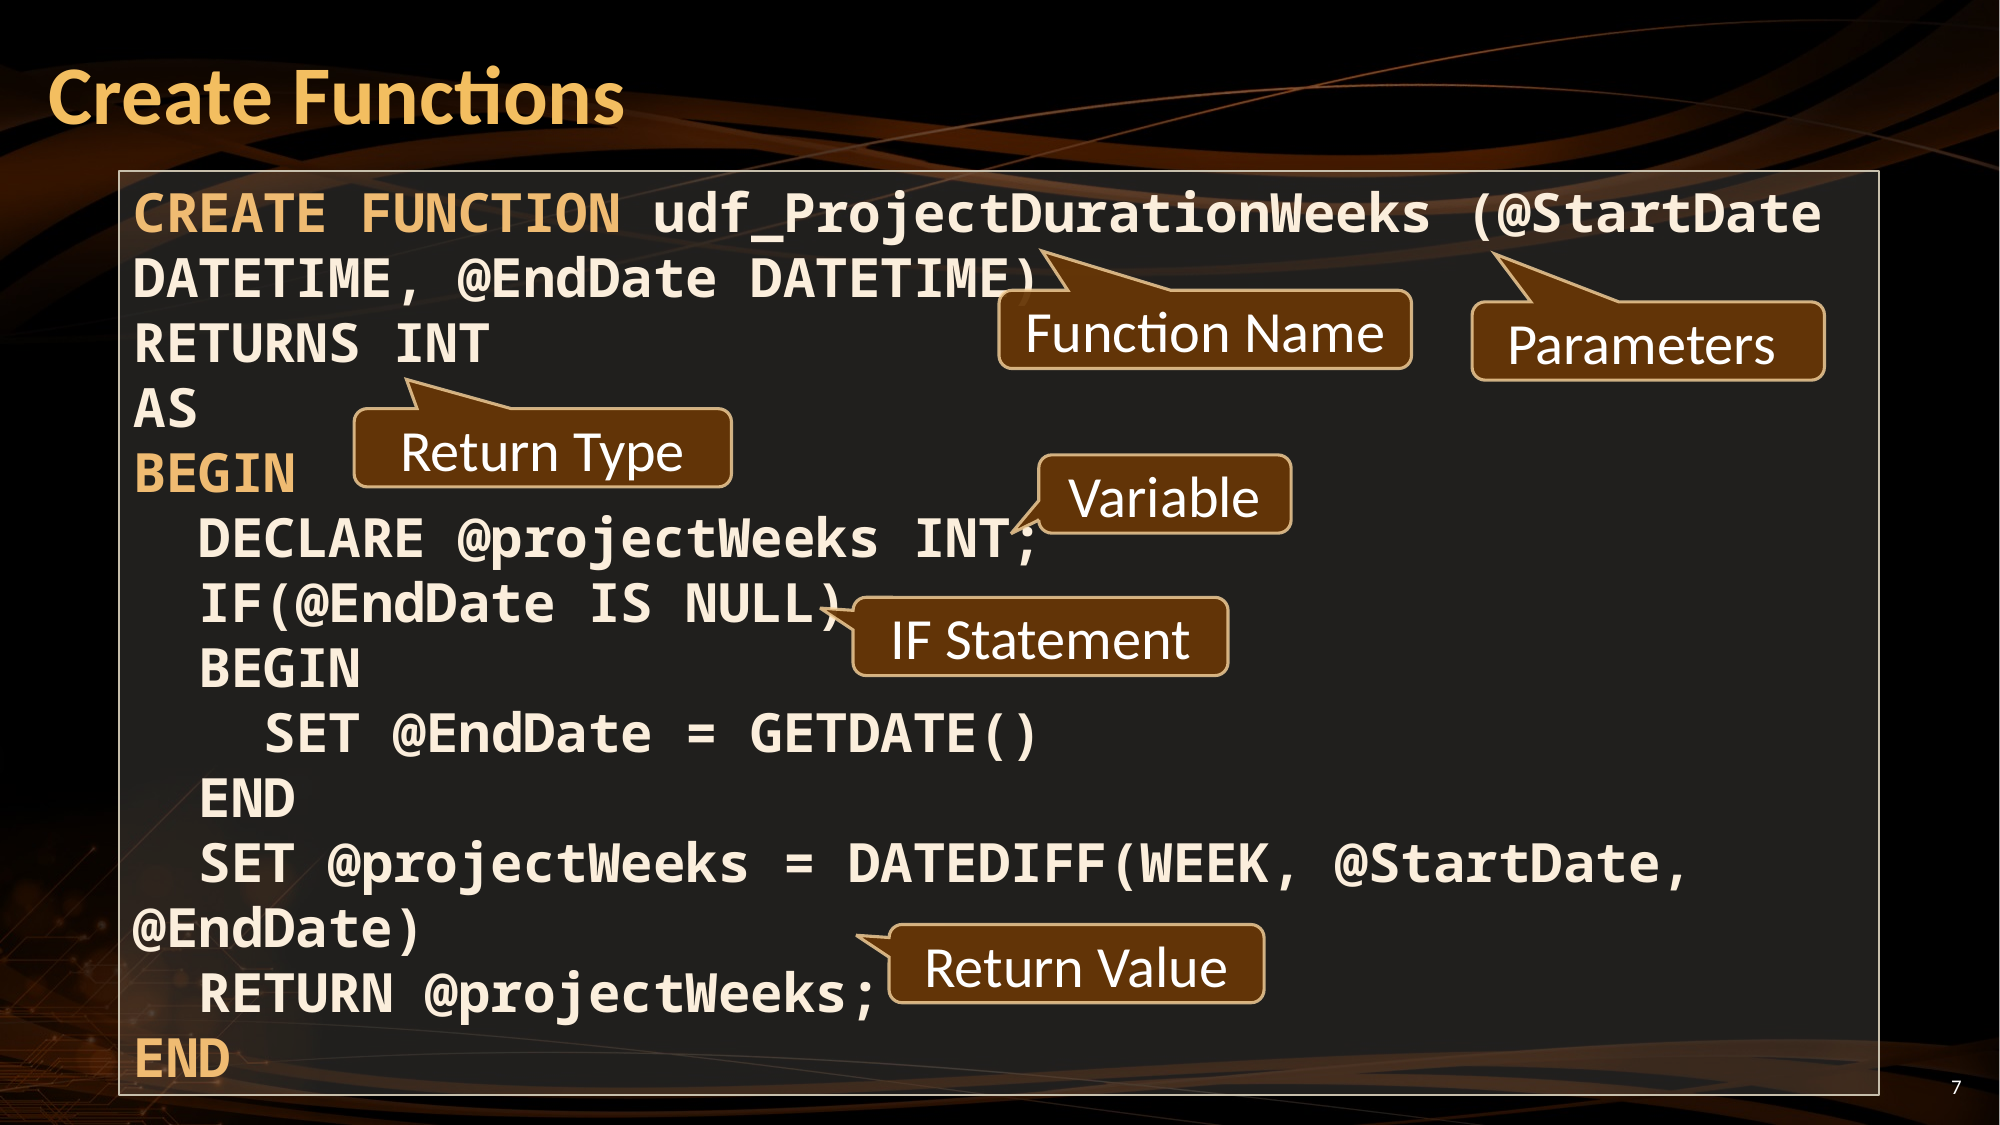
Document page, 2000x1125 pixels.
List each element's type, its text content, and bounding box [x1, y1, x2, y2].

text_box CREATE FUNCTION udf_ProjectDurationWeeks (@StartDate DATETIME, @EndDate DATETIME) RETURNS INT AS BEGIN DECLARE @projectWeeks INT; IF(@EndDate IS NULL) BEGIN SET @EndDate = GETDATE() END SET @projectWeeks = DATEDIFF(WEEK, @StartDate, @EndDate) RETURN @projectWeeks; END [118, 171, 1880, 1096]
text_box Function Name [997, 249, 1413, 370]
title Create Functions [30, 6, 1602, 189]
text_box Variable [1010, 453, 1293, 535]
slide_number 7 [1897, 1070, 1968, 1103]
text_box IF Statement [819, 596, 1230, 677]
text_box Parameters [1471, 251, 1826, 382]
text_box Return Value [855, 923, 1266, 1004]
picture [0, 0, 2000, 1125]
text_box Return Type [353, 377, 733, 488]
